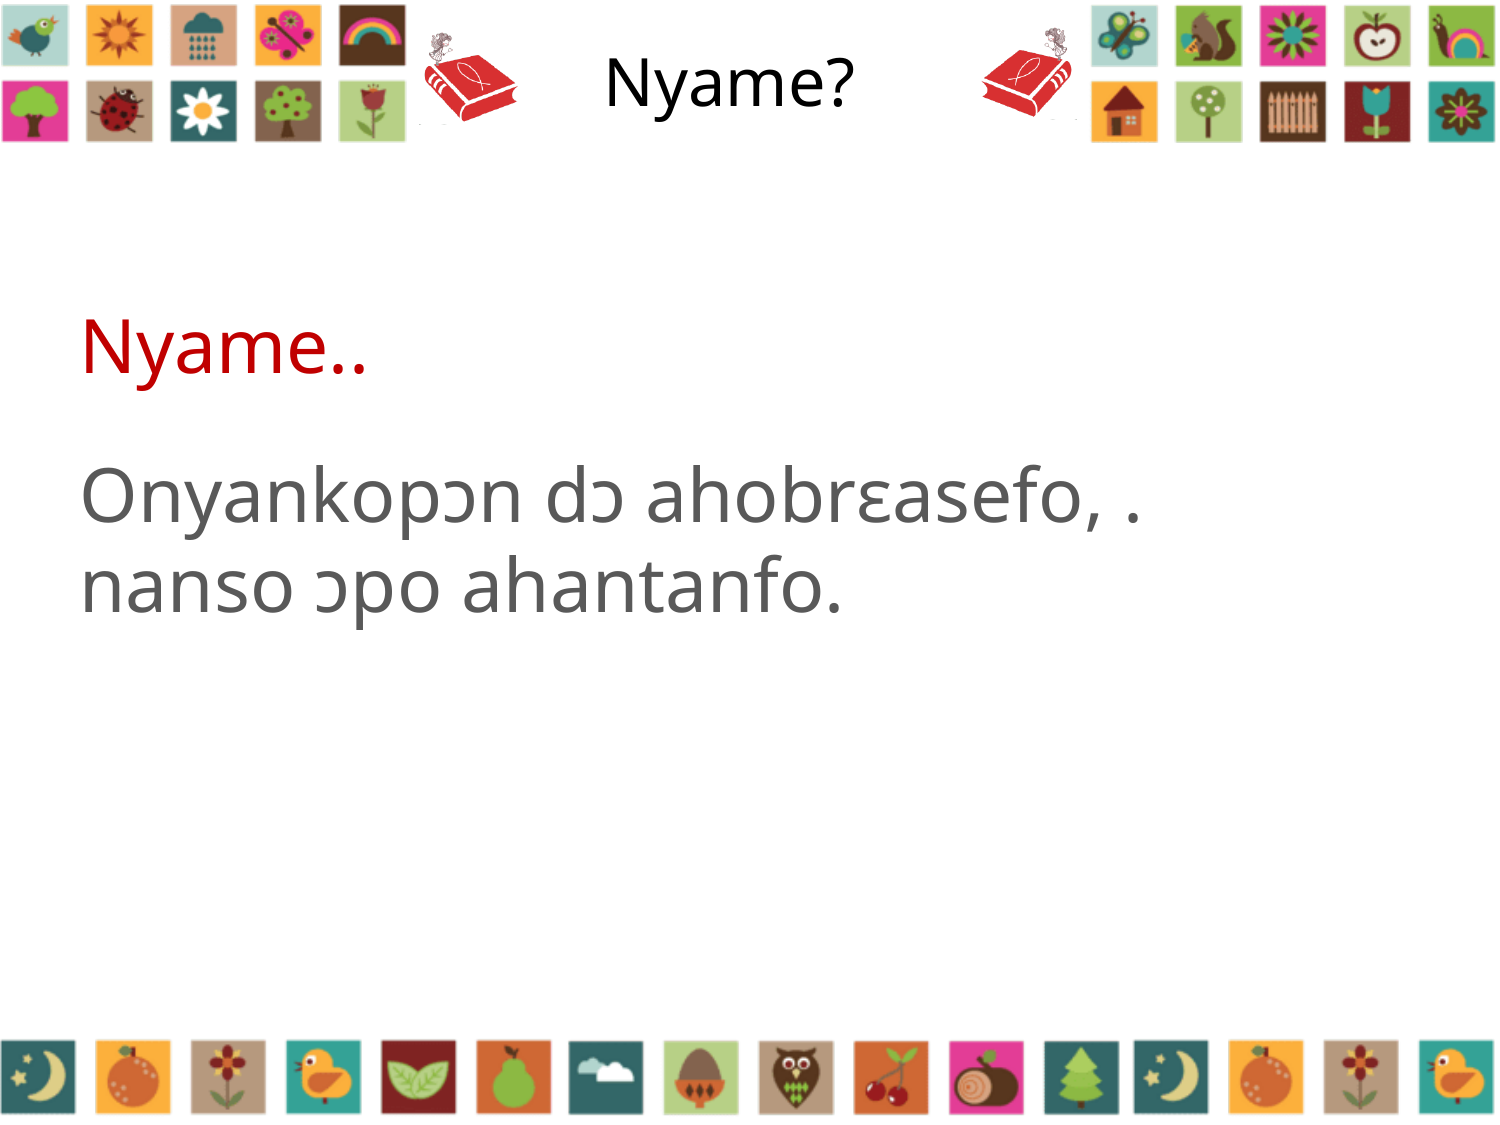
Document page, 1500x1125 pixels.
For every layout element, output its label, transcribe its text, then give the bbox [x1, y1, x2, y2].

text_box Onyankopɔn dɔ ahobrɛasefo, . nanso ɔpo ahantanfo. [64, 440, 1412, 635]
picture [0, 3, 550, 150]
picture [950, 3, 1500, 150]
text_box Nyame? [553, 32, 1071, 128]
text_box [0, 1028, 1500, 1118]
text_box Nyame.. [64, 290, 1412, 396]
